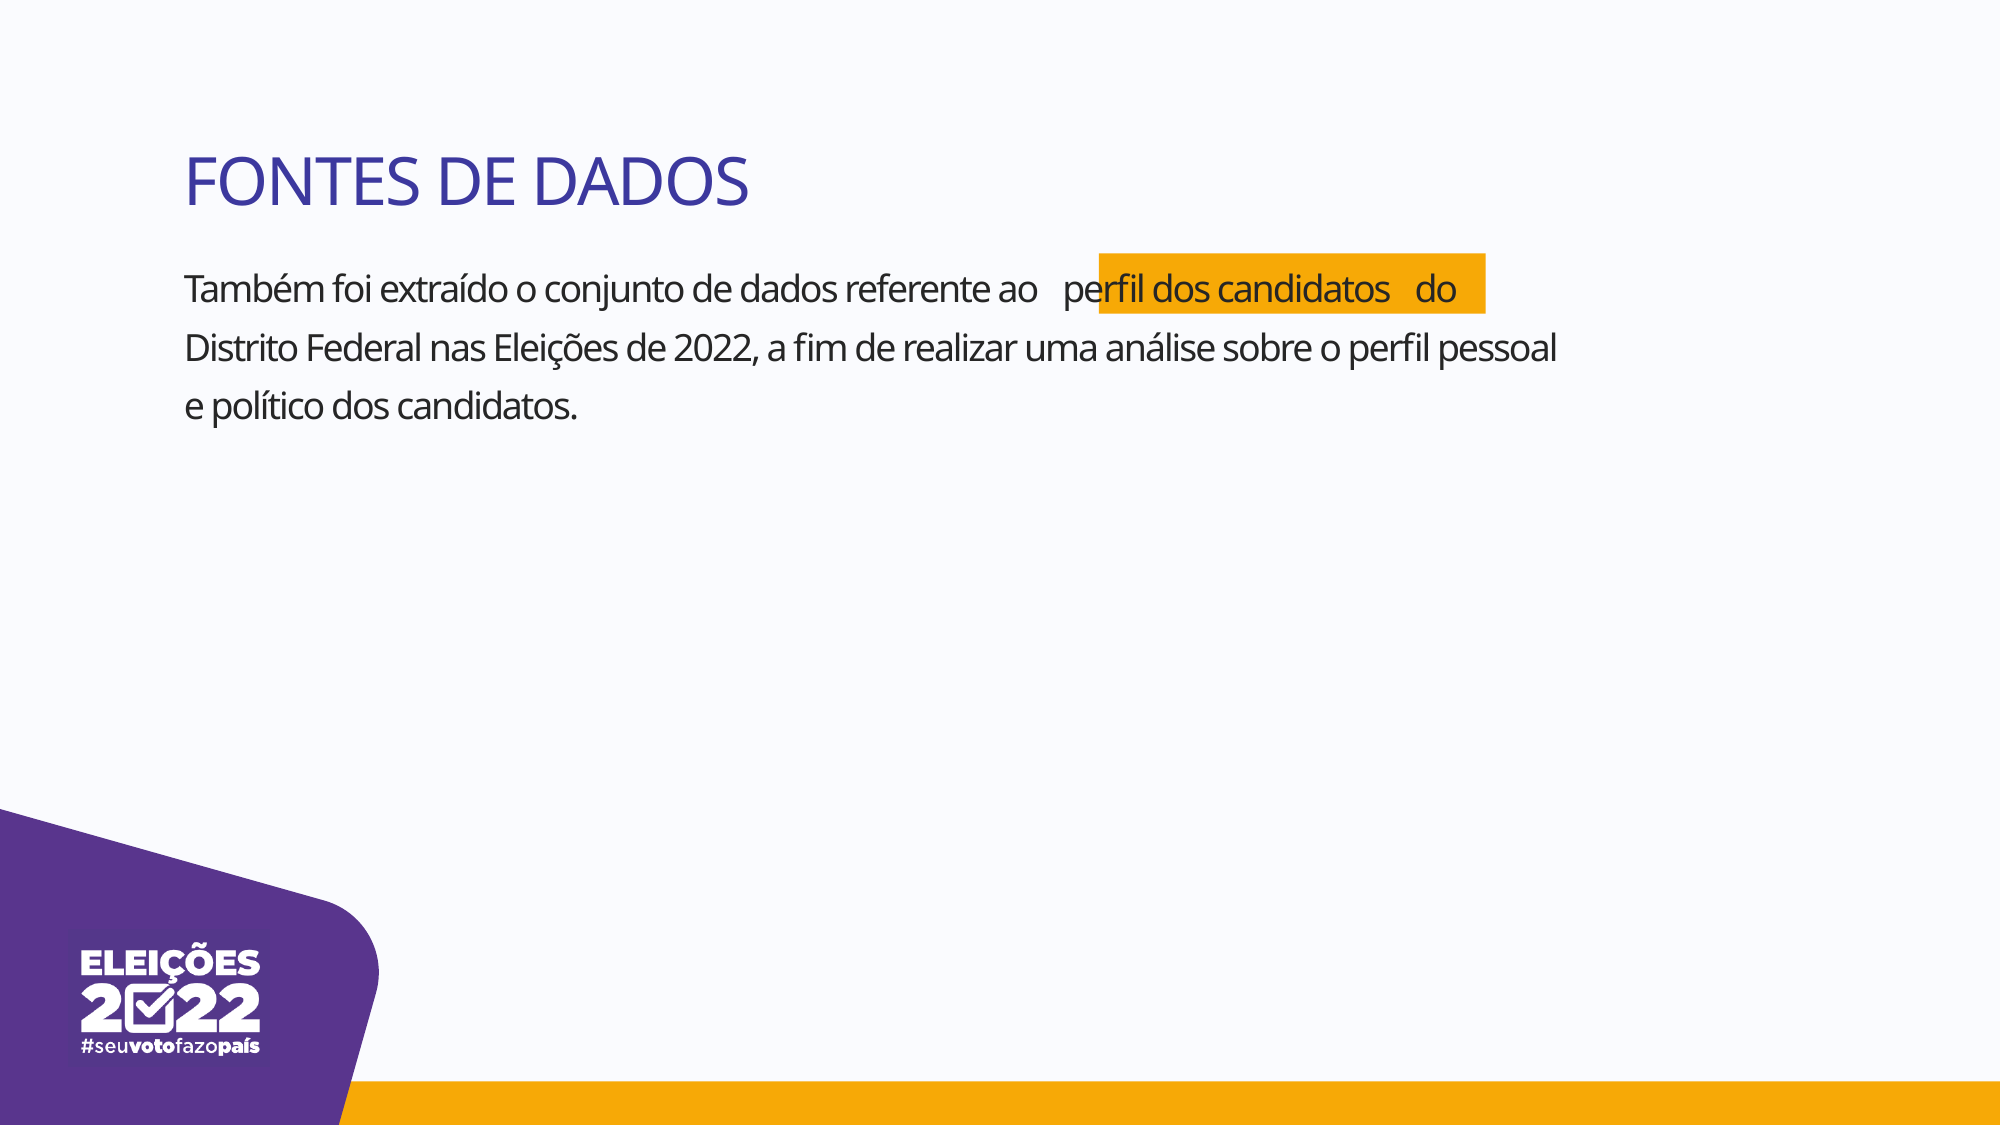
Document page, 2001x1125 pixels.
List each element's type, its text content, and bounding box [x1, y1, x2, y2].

text_box Também foi extraído o conjunto de dados referente ao perfil dos candidatos do Distrito Federal nas Eleições de 2022, a fim de realizar uma análise sobre o perfil pessoal e político dos candidatos. [168, 244, 1592, 552]
picture [68, 929, 270, 1067]
title FONTES DE DADOS [168, 122, 944, 228]
text_box [0, 807, 380, 1125]
text_box [341, 1080, 2000, 1125]
